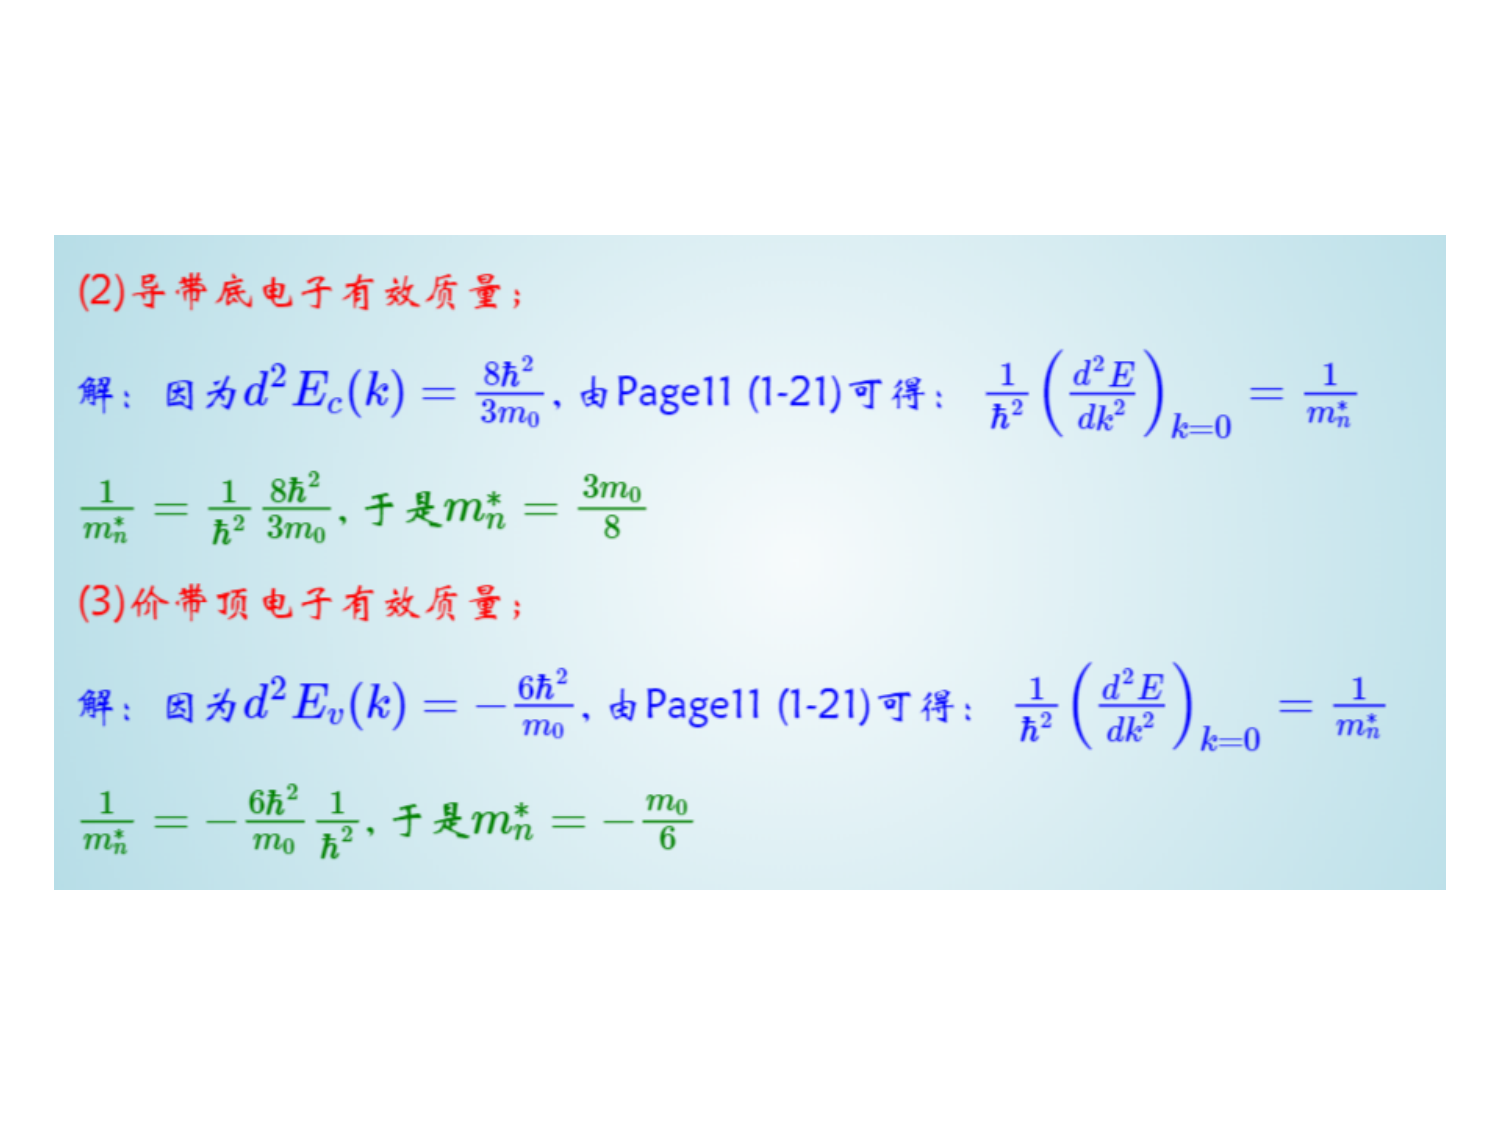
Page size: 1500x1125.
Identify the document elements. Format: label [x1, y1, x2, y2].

picture [54, 235, 1446, 890]
